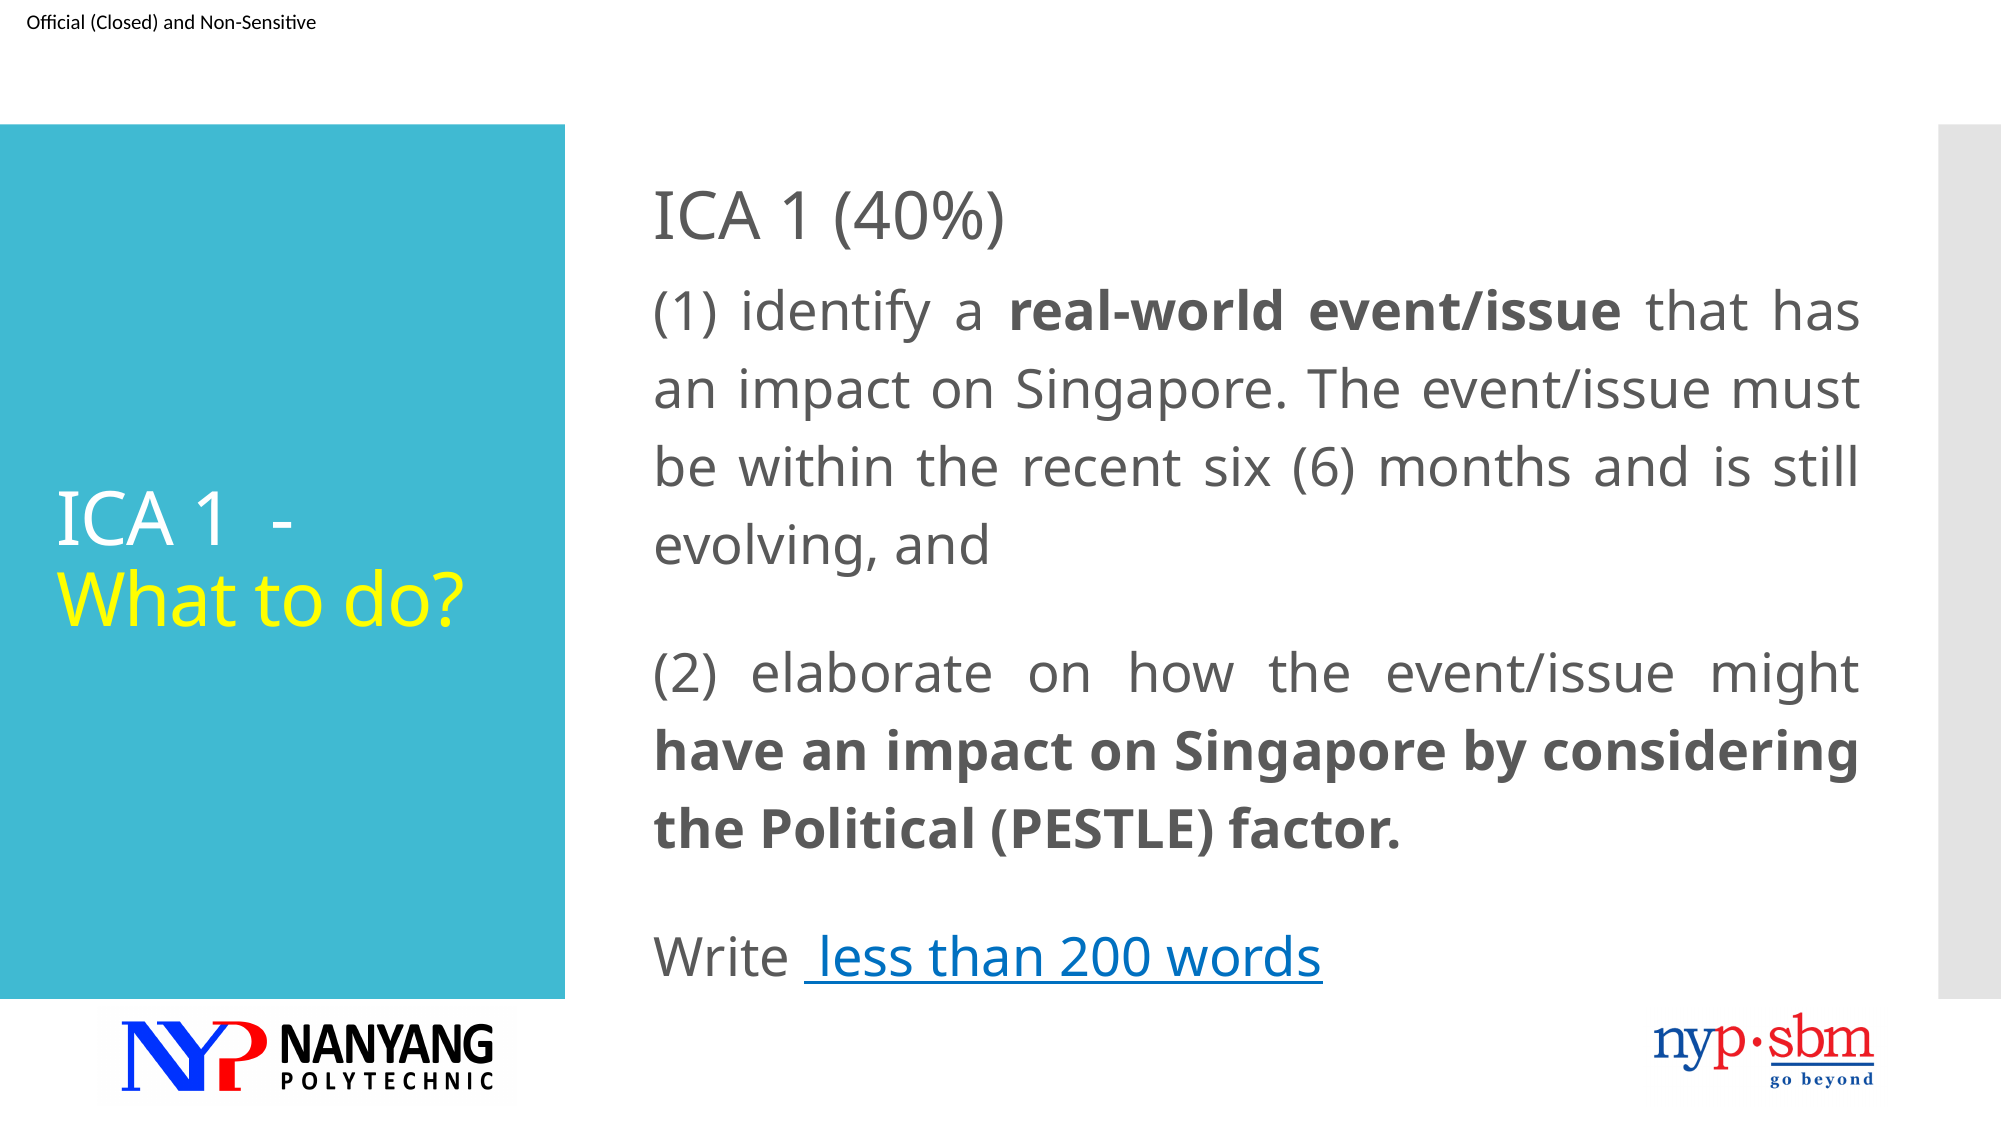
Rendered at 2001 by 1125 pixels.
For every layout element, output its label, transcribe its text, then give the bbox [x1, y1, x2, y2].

text_box ICA 1 (40%) [638, 165, 1541, 261]
picture [97, 1006, 517, 1106]
list (1) identify a real-world event/issue that has an impact on Singapore. The event/issue must be within the recent six (6) months and is still evolving, and (2) elaborate on how the event/issue might have an impact on Singapore by considering the Political (PESTLE) factor. Write less than 200 words [638, 303, 1878, 960]
title ICA 1 - What to do? [41, 184, 525, 940]
